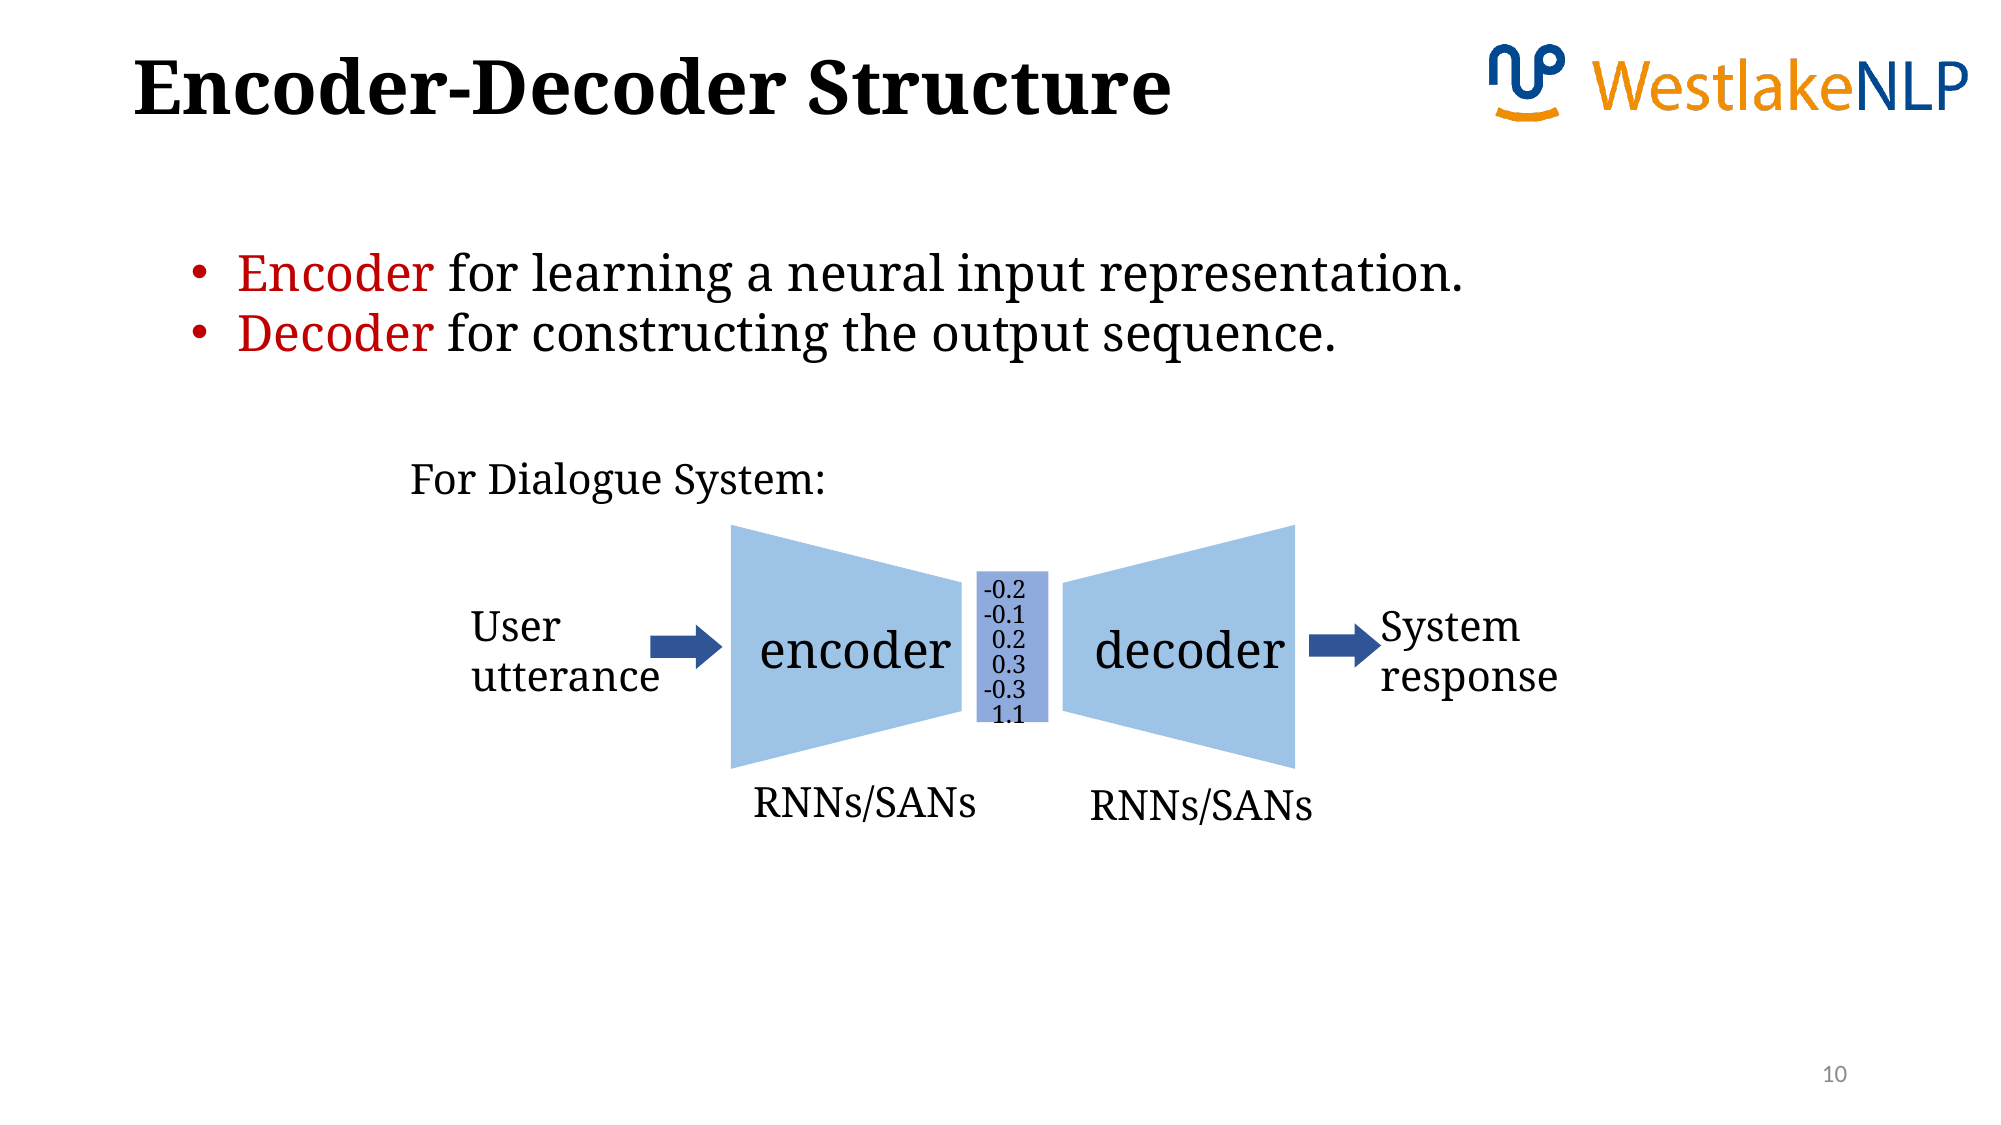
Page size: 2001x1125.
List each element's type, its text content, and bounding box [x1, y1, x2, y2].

text_box User utterance [456, 592, 650, 707]
slide_number 10 [1412, 1042, 1863, 1103]
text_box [650, 524, 1382, 769]
text_box For Dialogue System: [395, 445, 842, 510]
text_box RNNs/SANs [1074, 771, 1329, 836]
picture [1459, 0, 2000, 170]
text_box System response [1382, 592, 1574, 707]
text_box RNNs/SANs [738, 769, 992, 834]
text_box Encoder-Decoder Structure [118, 32, 1385, 138]
text_box Encoder for learning a neural input representation. Decoder for constructing the output sequence. [176, 233, 1568, 369]
